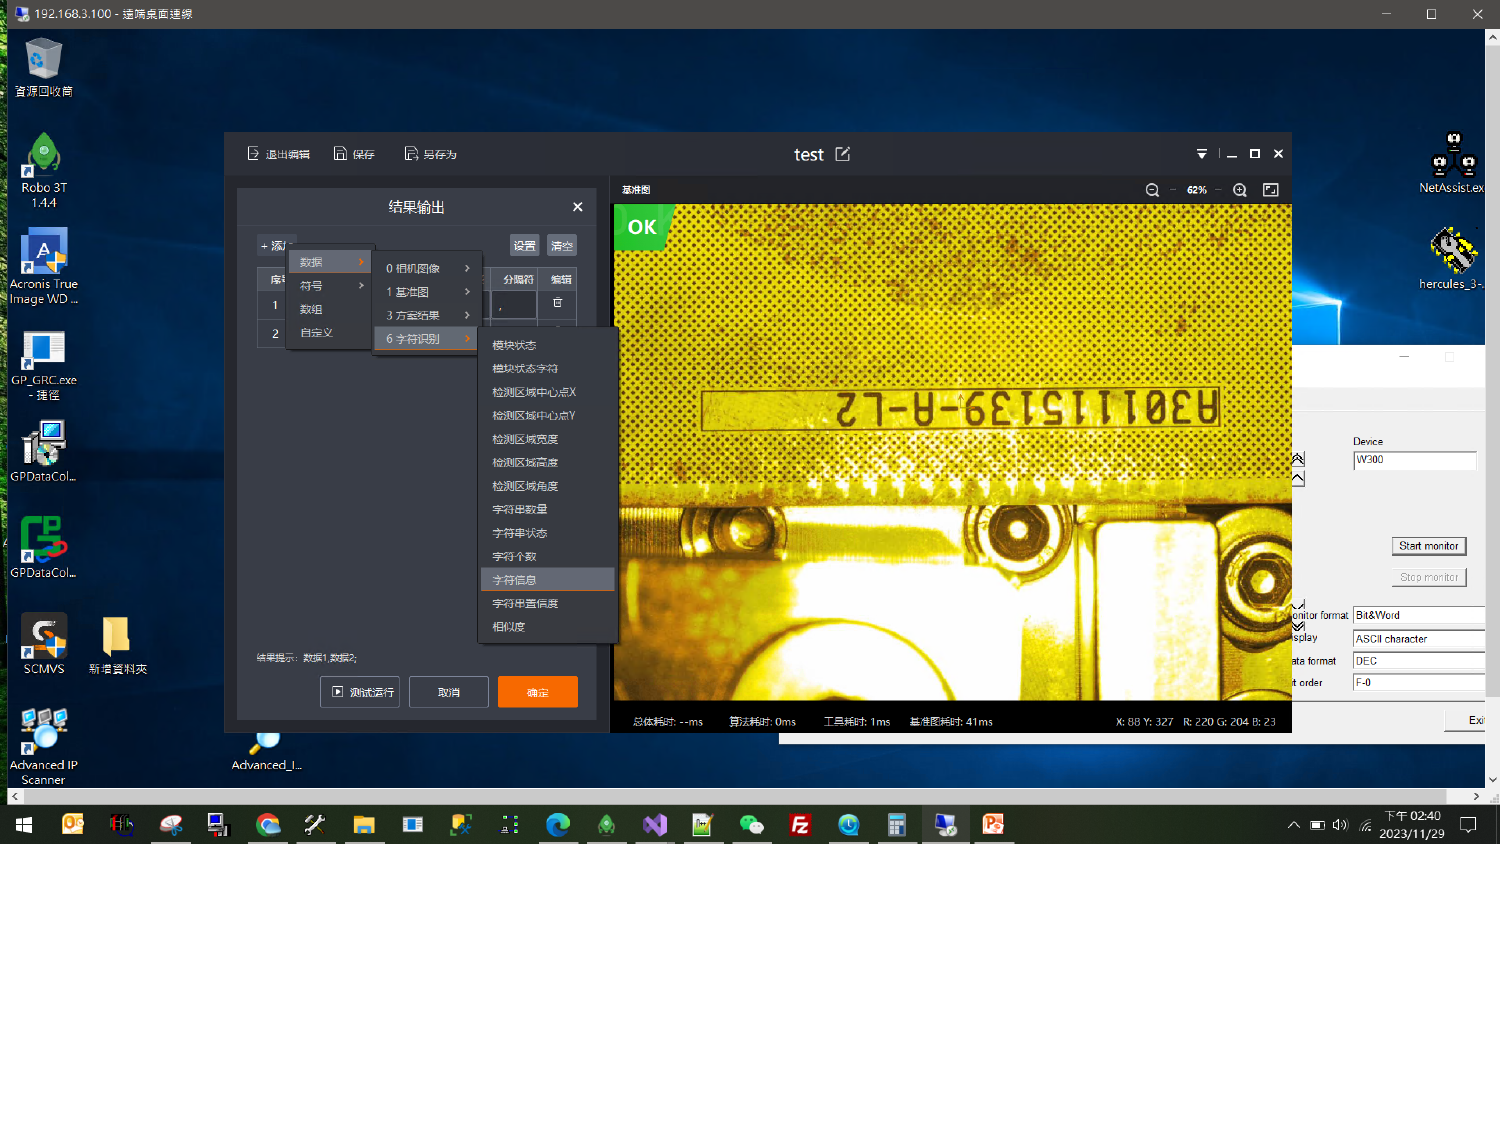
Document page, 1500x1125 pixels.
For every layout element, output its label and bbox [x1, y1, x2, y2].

picture [0, 0, 1500, 844]
